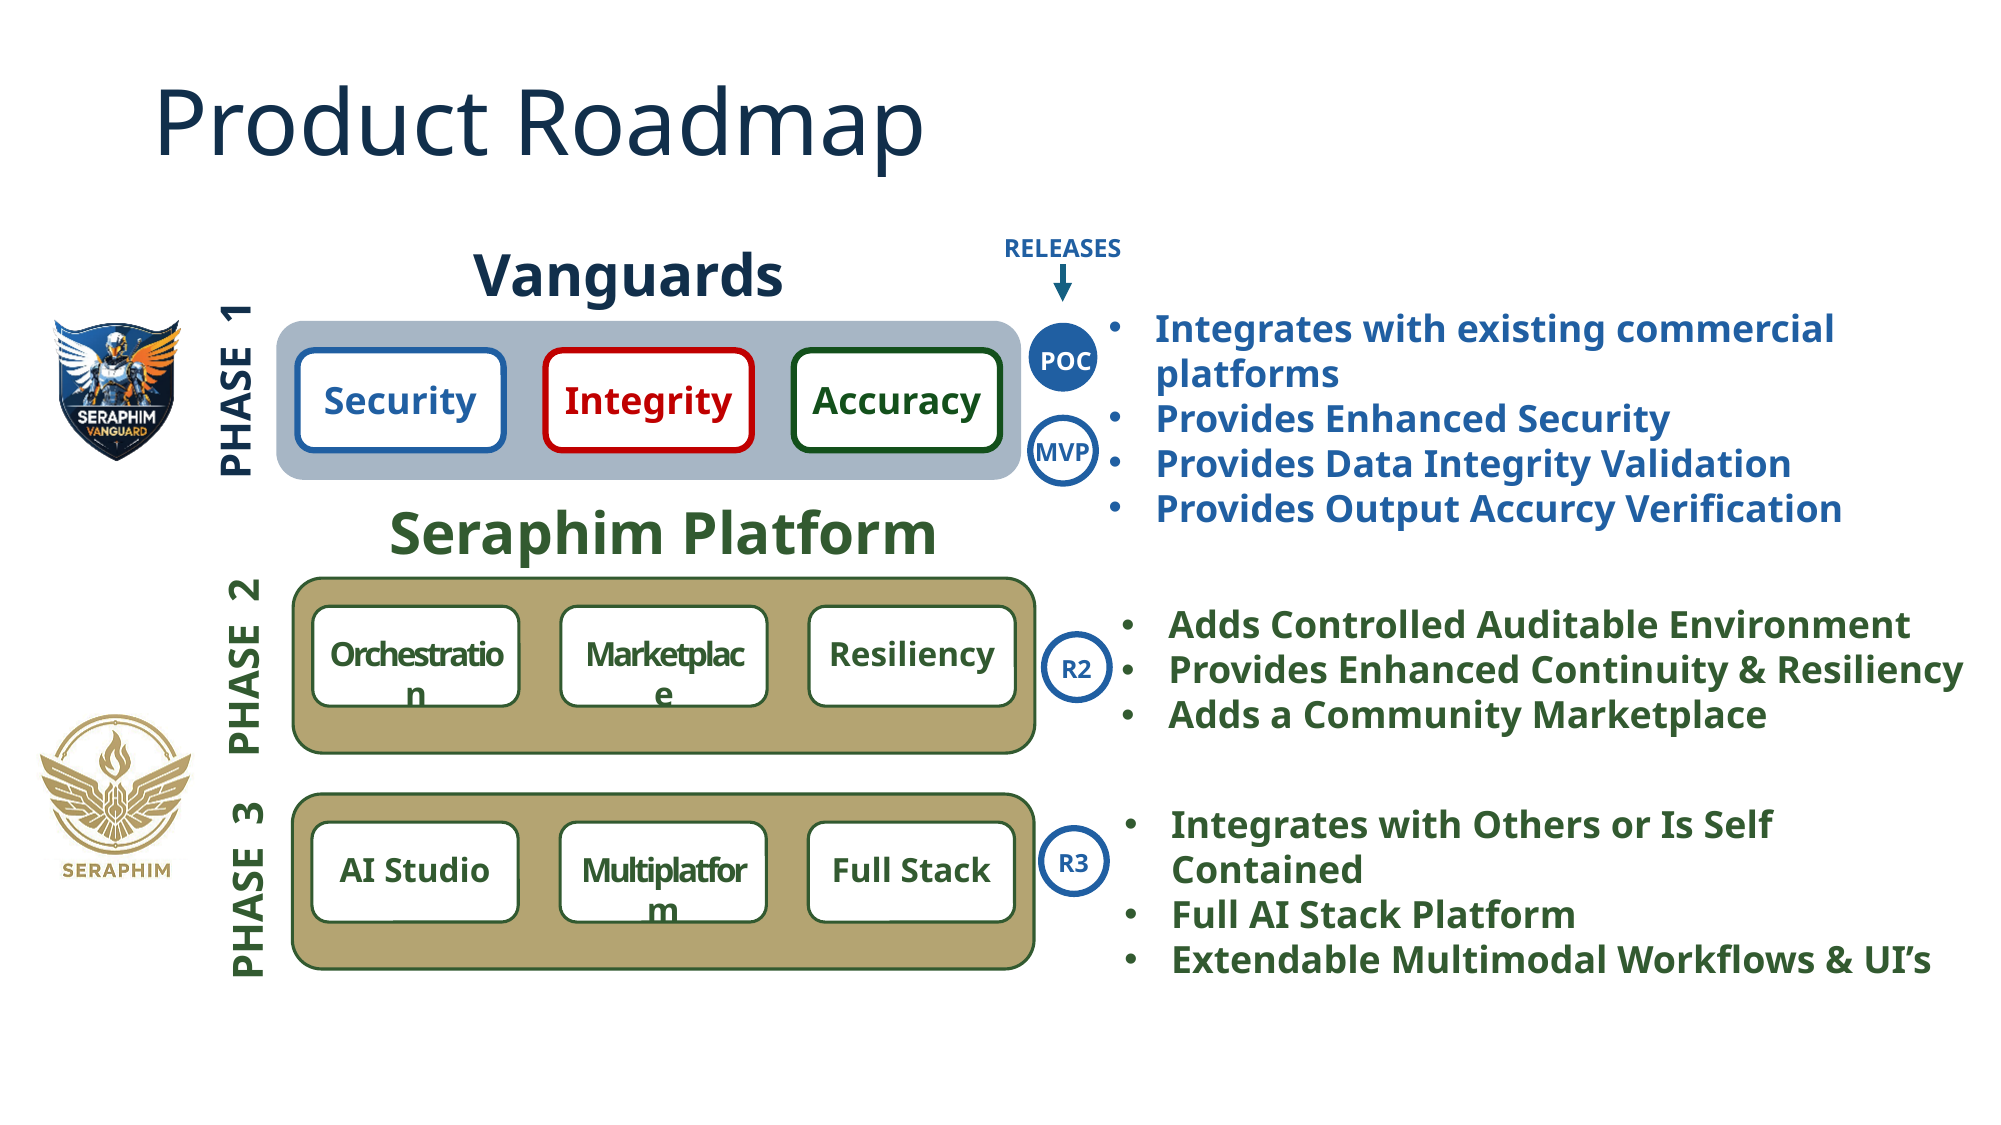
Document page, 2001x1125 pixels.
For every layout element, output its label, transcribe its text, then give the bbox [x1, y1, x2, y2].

text_box Marketplace [560, 625, 768, 721]
text_box Adds Controlled Auditable Environment Provides Enhanced Continuity & Resiliency Adds a Community Marketplace [1106, 594, 1986, 789]
text_box Vanguards [394, 230, 864, 316]
text_box Integrates with Others or Is Self Contained Full AI Stack Platform Extendable Multimodal Workflows & UI’s [1109, 794, 1988, 1034]
text_box [1040, 383, 1086, 392]
text_box [559, 604, 769, 695]
text_box [543, 348, 754, 452]
text_box [1049, 885, 1099, 896]
picture [32, 710, 203, 891]
text_box [290, 792, 1036, 971]
text_box Security [297, 369, 504, 430]
text_box [806, 820, 1017, 924]
text_box [295, 348, 506, 452]
text_box [807, 604, 1017, 708]
text_box [1035, 322, 1091, 337]
text_box [1038, 475, 1088, 486]
text_box [1050, 632, 1104, 645]
text_box [291, 576, 1037, 755]
text_box RELEASES [975, 224, 1150, 270]
picture [24, 298, 210, 484]
text_box Orchestration [312, 625, 519, 721]
text_box [1047, 826, 1101, 839]
text_box Integrates with existing commercial platforms Provides Enhanced Security Provides Data Integrity Validation Provides Output Accurcy Verification [1093, 297, 1952, 582]
text_box AI Studio [311, 841, 519, 897]
text_box [1036, 416, 1090, 429]
text_box R3 [1014, 839, 1133, 885]
text_box [792, 348, 1002, 452]
text_box Integrity [545, 369, 752, 430]
text_box Seraphim Platform [312, 488, 1016, 574]
text_box PHASE 1 [201, 276, 267, 504]
text_box [558, 820, 768, 913]
text_box MVP [1003, 429, 1122, 475]
text_box Accuracy [793, 369, 1000, 430]
text_box [276, 320, 1022, 480]
text_box POC [1006, 337, 1126, 383]
text_box R2 [1017, 645, 1136, 691]
text_box Resiliency [809, 625, 1016, 681]
text_box [1052, 691, 1102, 702]
text_box Multiplatform [560, 841, 767, 937]
title Product Roadmap [137, 59, 1863, 193]
text_box PHASE 3 [213, 777, 279, 1005]
text_box PHASE 2 [209, 554, 275, 782]
text_box [311, 604, 521, 697]
text_box Full Stack [808, 841, 1015, 897]
text_box [310, 820, 520, 924]
